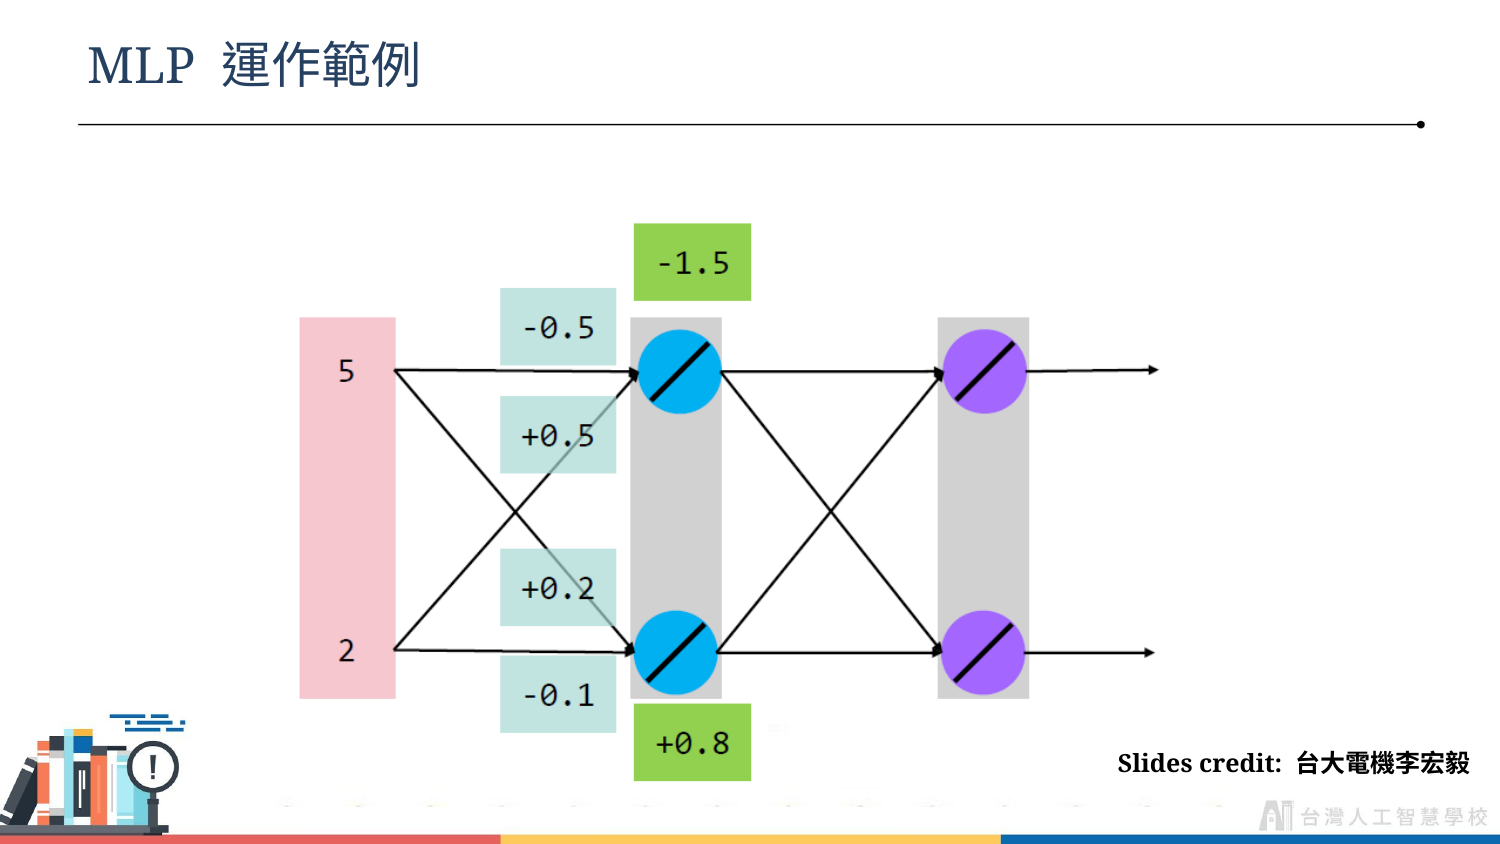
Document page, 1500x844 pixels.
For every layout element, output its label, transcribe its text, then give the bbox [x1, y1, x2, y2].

picture [0, 0, 1500, 844]
title MLP 運作範例 [72, 18, 1409, 117]
text_box Slides credit: 台大電機李宏毅 [1229, 740, 1485, 785]
